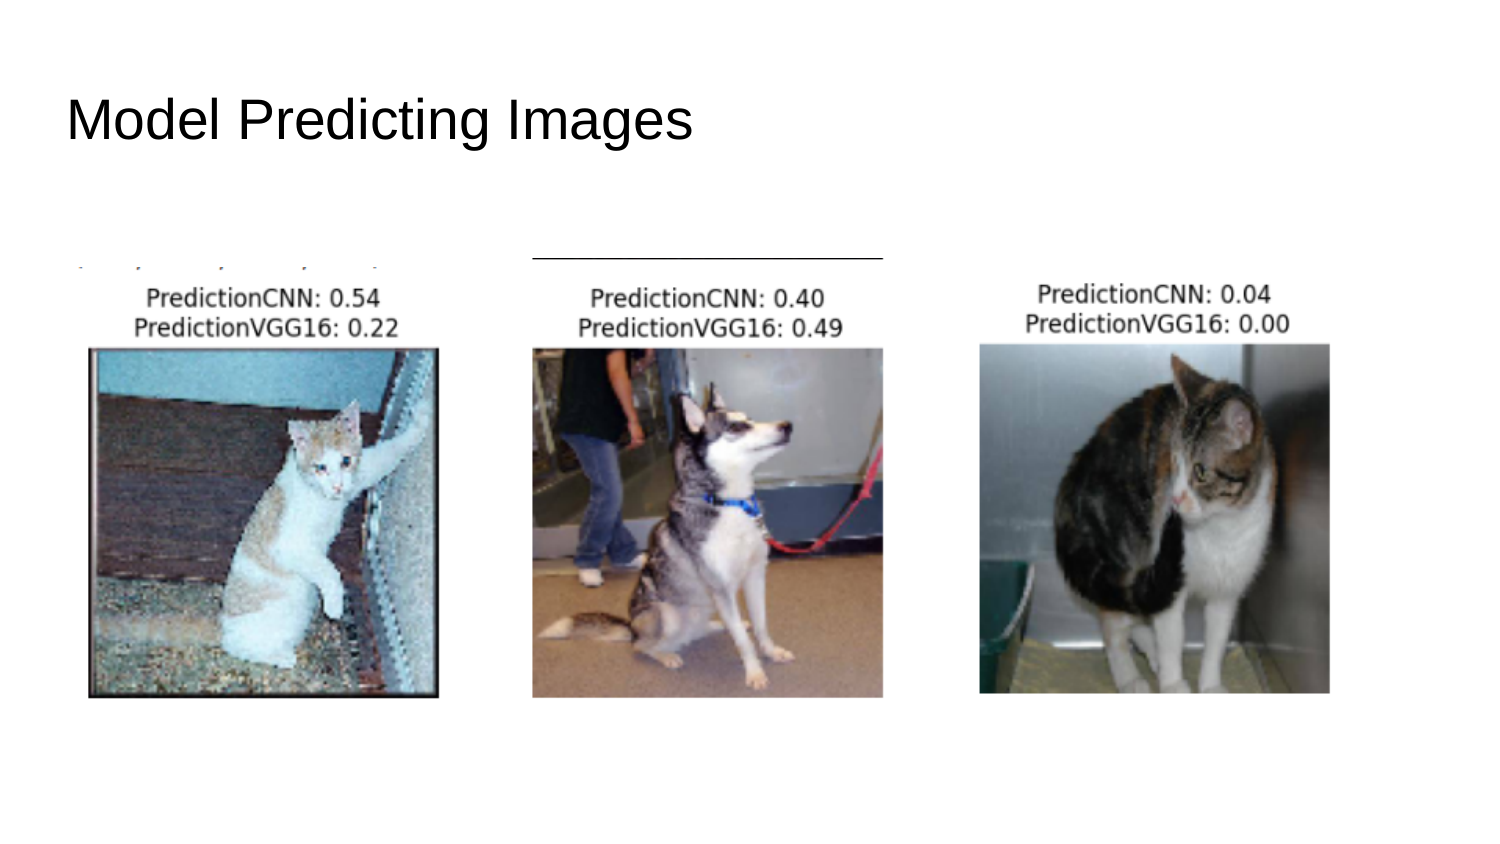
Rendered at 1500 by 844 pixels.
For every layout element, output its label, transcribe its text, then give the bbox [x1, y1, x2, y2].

picture [958, 270, 1378, 711]
picture [50, 267, 469, 711]
title Model Predicting Images [51, 72, 1449, 167]
picture [491, 258, 924, 720]
